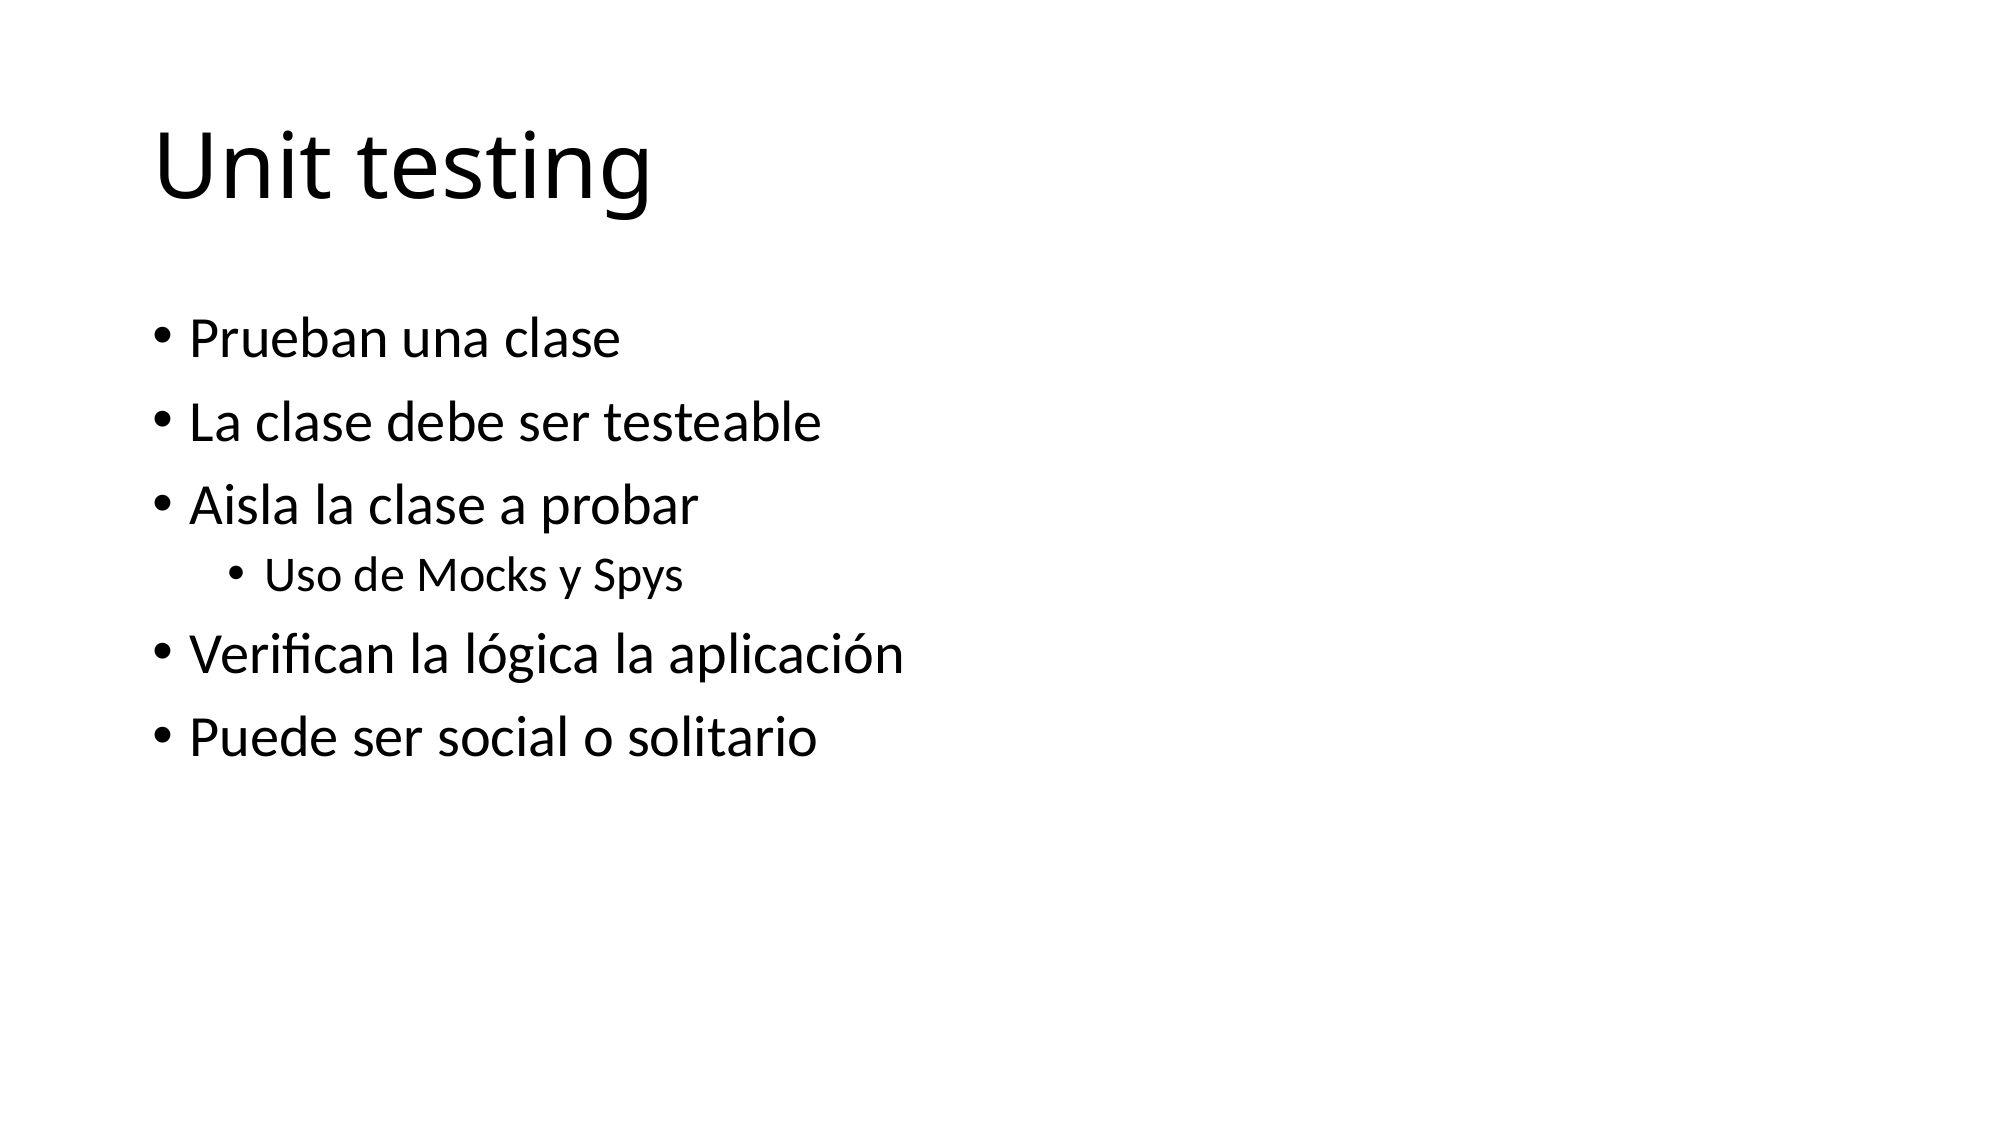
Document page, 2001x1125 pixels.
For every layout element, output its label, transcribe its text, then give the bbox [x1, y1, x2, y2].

list Prueban una clase La clase debe ser testeable Aisla la clase a probar Uso de Mocks y Spys Verifican la lógica la aplicación Puede ser social o solitario [137, 299, 1863, 1014]
title Unit testing [137, 59, 1863, 278]
